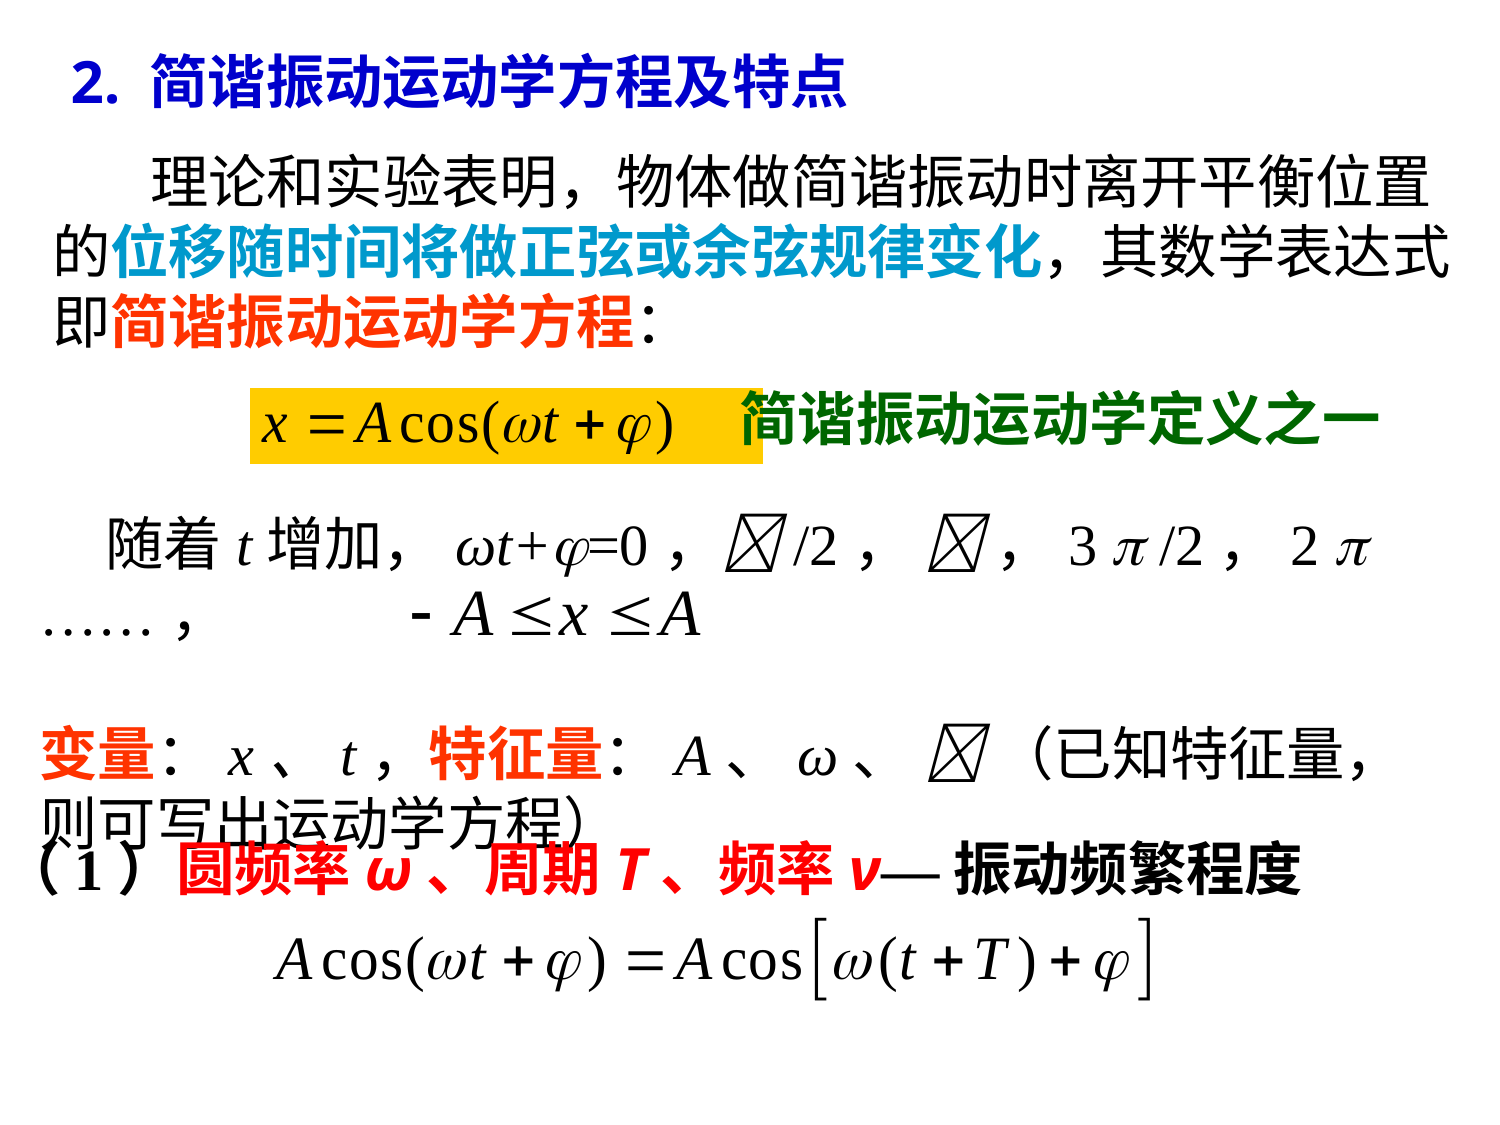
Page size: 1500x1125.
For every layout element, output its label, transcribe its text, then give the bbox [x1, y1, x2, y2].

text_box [249, 387, 763, 465]
text_box （1）圆频率ω、周期T、频率ν—振动频繁程度 [0, 825, 1318, 910]
text_box 理论和实验表明，物体做简谐振动时离开平衡位置的位移随时间将做正弦或余弦规律变化，其数学表达式即简谐振动运动学方程： [37, 137, 1475, 363]
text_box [262, 912, 1161, 1013]
text_box 2. 简谐振动运动学方程及特点 [55, 37, 864, 123]
text_box 简谐振动运动学定义之一 [724, 375, 1458, 460]
text_box 随着t增加，ωt+=0，/2，  ，3  /2，2  ……， 变量：x、t，特征量：A、ω、  （已知特征量，则可写出运动学方程） [24, 500, 1463, 865]
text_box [399, 574, 713, 652]
